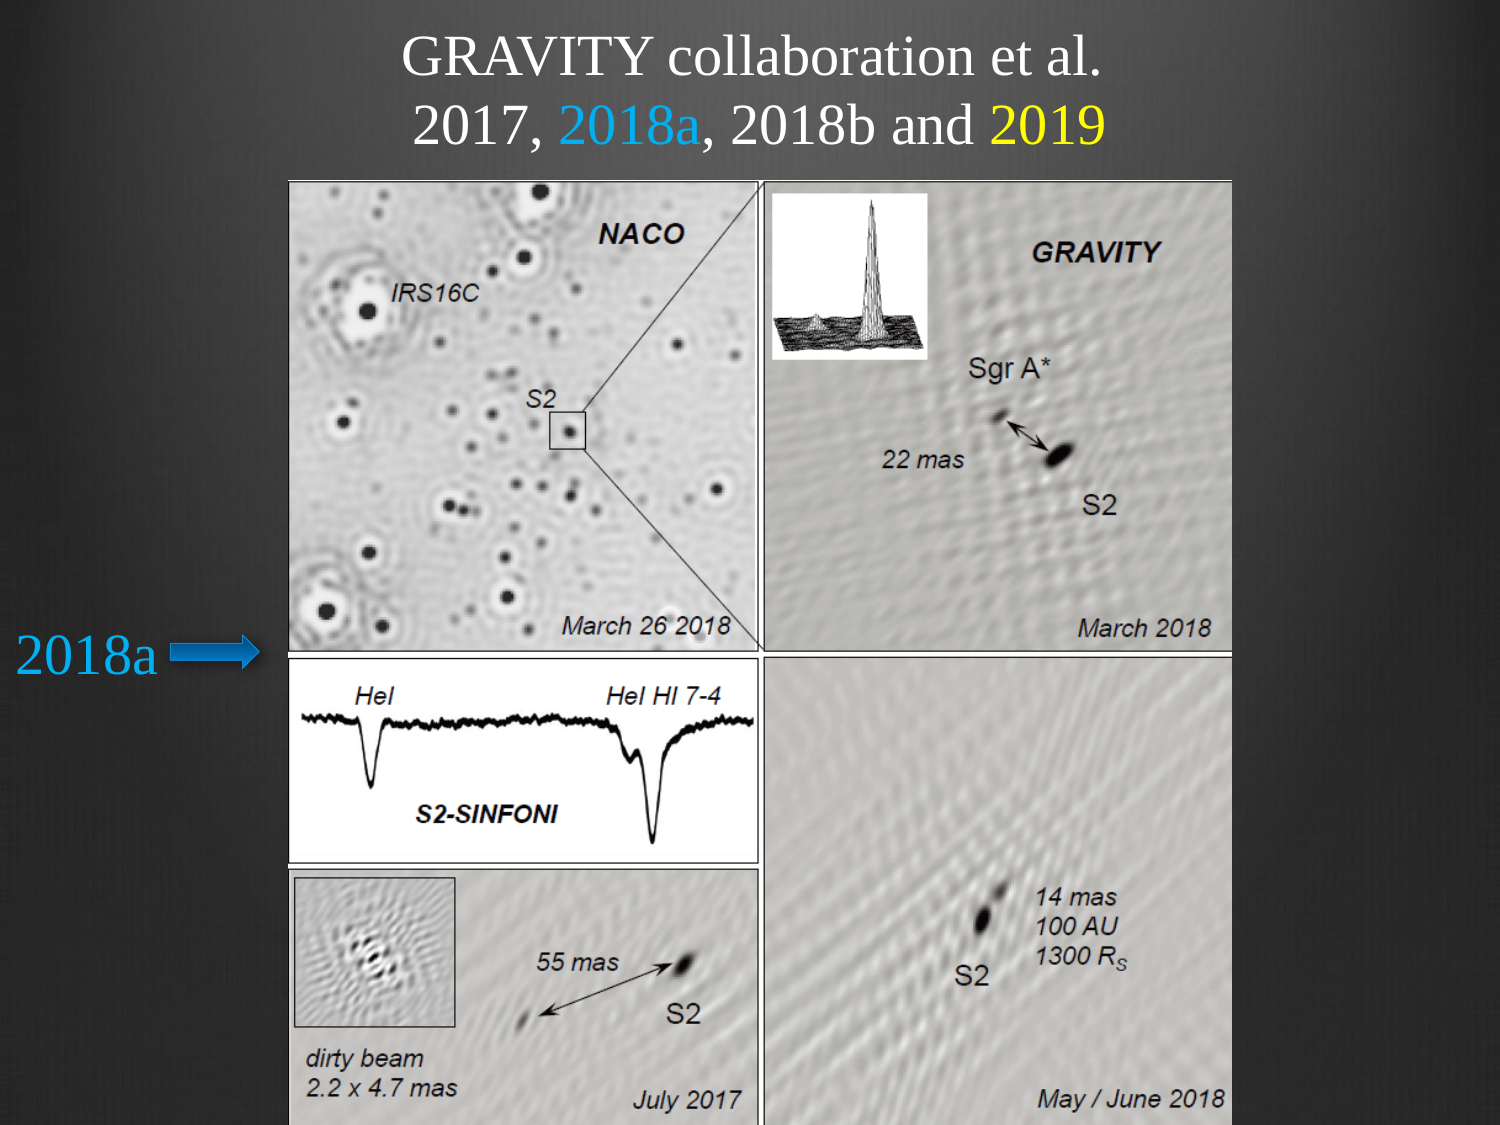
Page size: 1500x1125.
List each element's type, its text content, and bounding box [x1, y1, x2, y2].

title GRAVITY collaboration et al. 2017, 2018a, 2018b and 2019 [152, 0, 1367, 204]
text_box [174, 634, 260, 669]
picture [288, 180, 1232, 1125]
text_box 2018a [0, 608, 174, 694]
